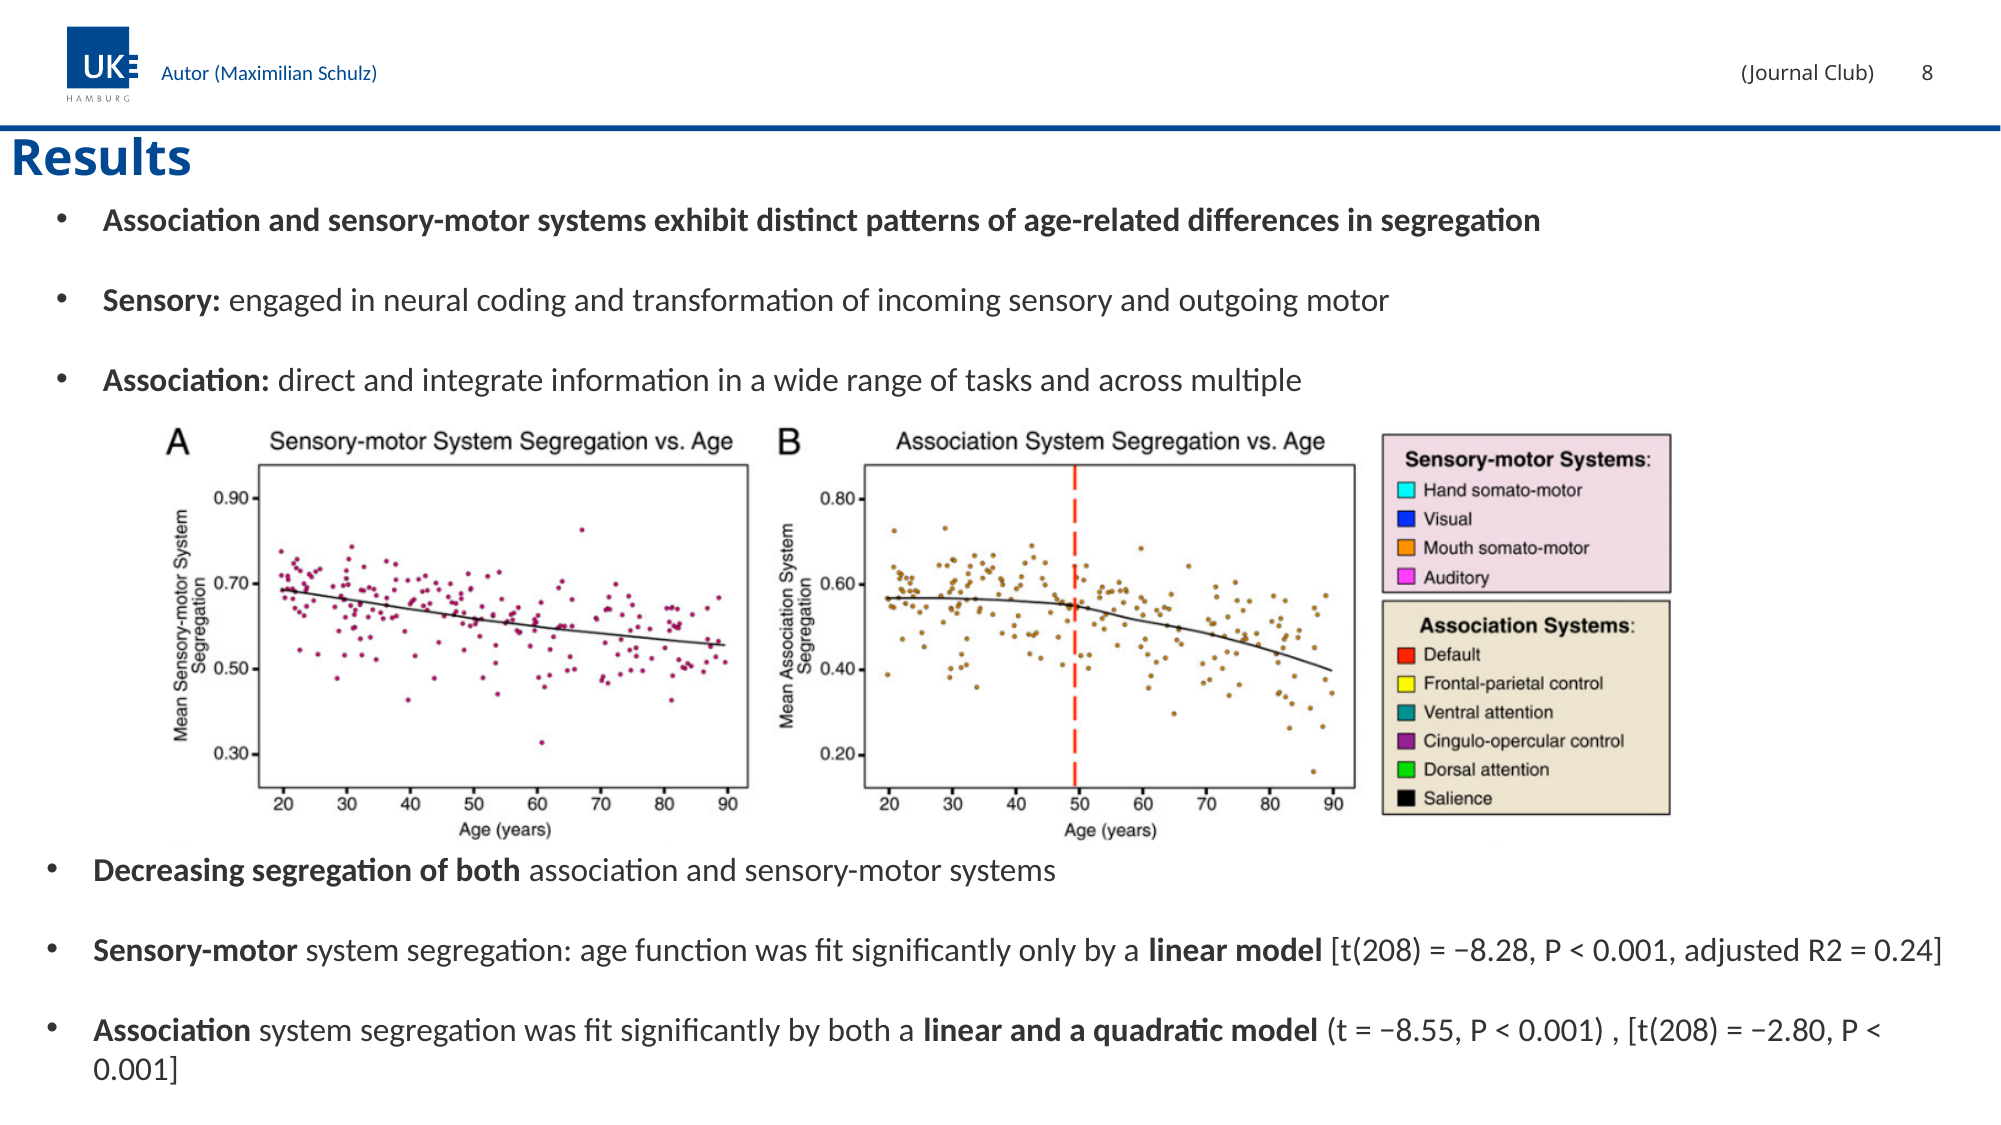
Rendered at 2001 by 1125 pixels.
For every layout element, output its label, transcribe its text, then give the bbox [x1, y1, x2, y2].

footer (Journal Club) [1023, 54, 1875, 90]
text_box Association and sensory-motor systems exhibit distinct patterns of age-related differences in segregation Sensory: engaged in neural coding and transformation of incoming sensory and outgoing motor Association: direct and integrate information in a wide range of tasks and across multiple [41, 191, 1861, 491]
title Results [10, 132, 1878, 251]
slide_number 8 [1875, 54, 1934, 90]
text_box Decreasing segregation of both association and sensory-motor systems Sensory-motor system segregation: age function was fit significantly only by a linear model [t(208) = −8.28, P < 0.001, adjusted R2 = 0.24] Association system segregation was fit significantly by both a linear and a quadratic model (t = −8.55, P < 0.001) , [t(208) = −2.80, P < 0.001] [31, 840, 1981, 1095]
slide_number Autor (Maximilian Schulz) [161, 54, 658, 90]
picture [140, 416, 1688, 846]
